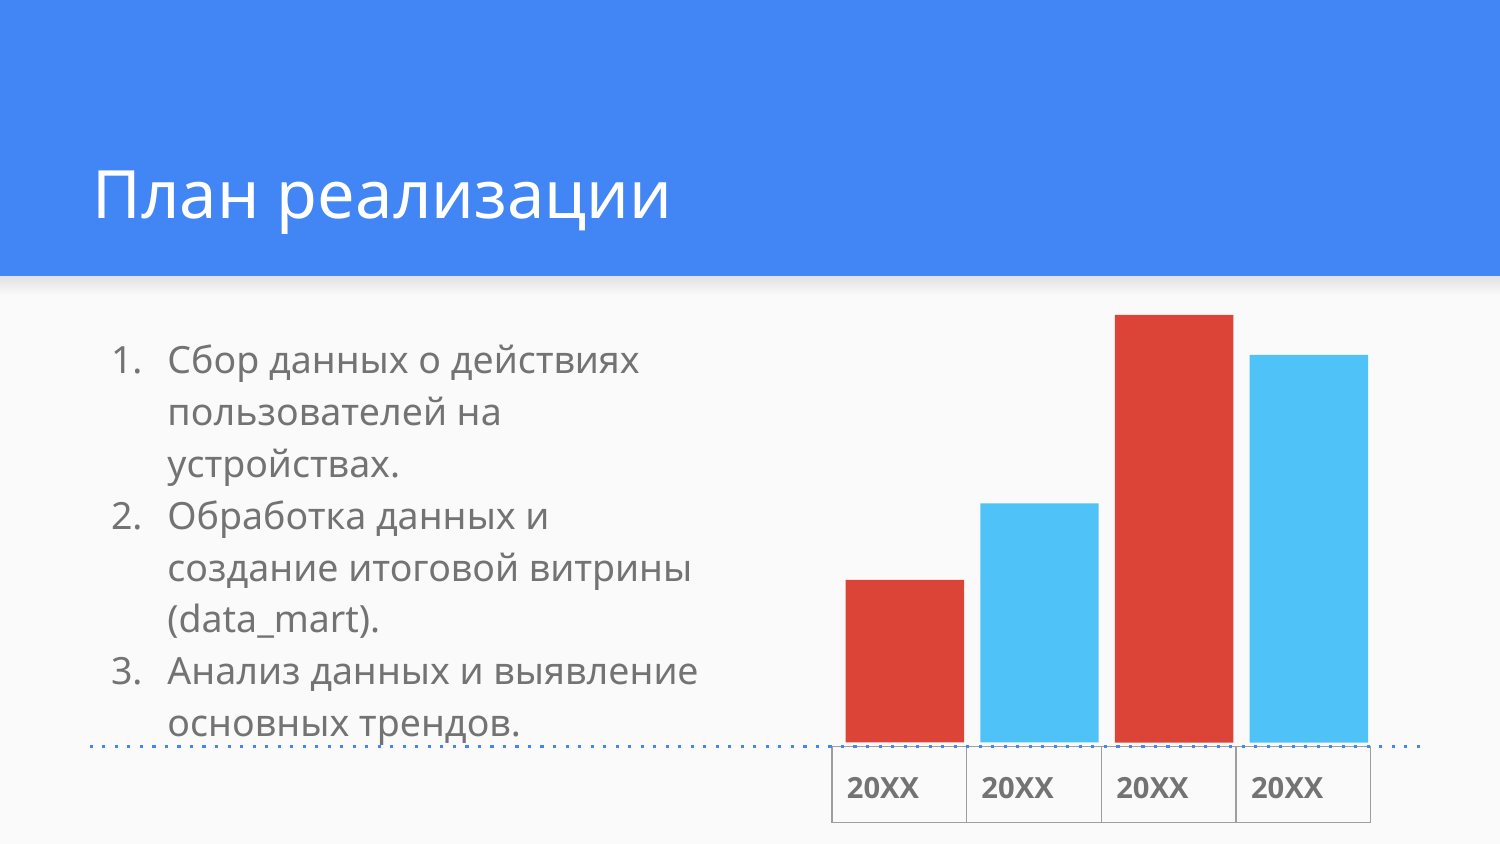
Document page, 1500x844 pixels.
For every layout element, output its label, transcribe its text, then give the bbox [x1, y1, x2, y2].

table_header 20XX [967, 756, 1101, 822]
title План реализации [77, 121, 1427, 248]
table_header 20XX [833, 756, 966, 822]
text_box [1114, 314, 1234, 743]
text_box [1249, 354, 1369, 743]
list Сбор данных о действиях пользователей на устройствах. Обработка данных и создание итоговой витрины (data_mart). Анализ данных и выявление основных трендов. [77, 314, 734, 760]
table_header 20XX [1102, 756, 1235, 822]
table_header 20XX [1237, 756, 1370, 822]
text_box [845, 579, 965, 743]
text_box [980, 503, 1099, 743]
